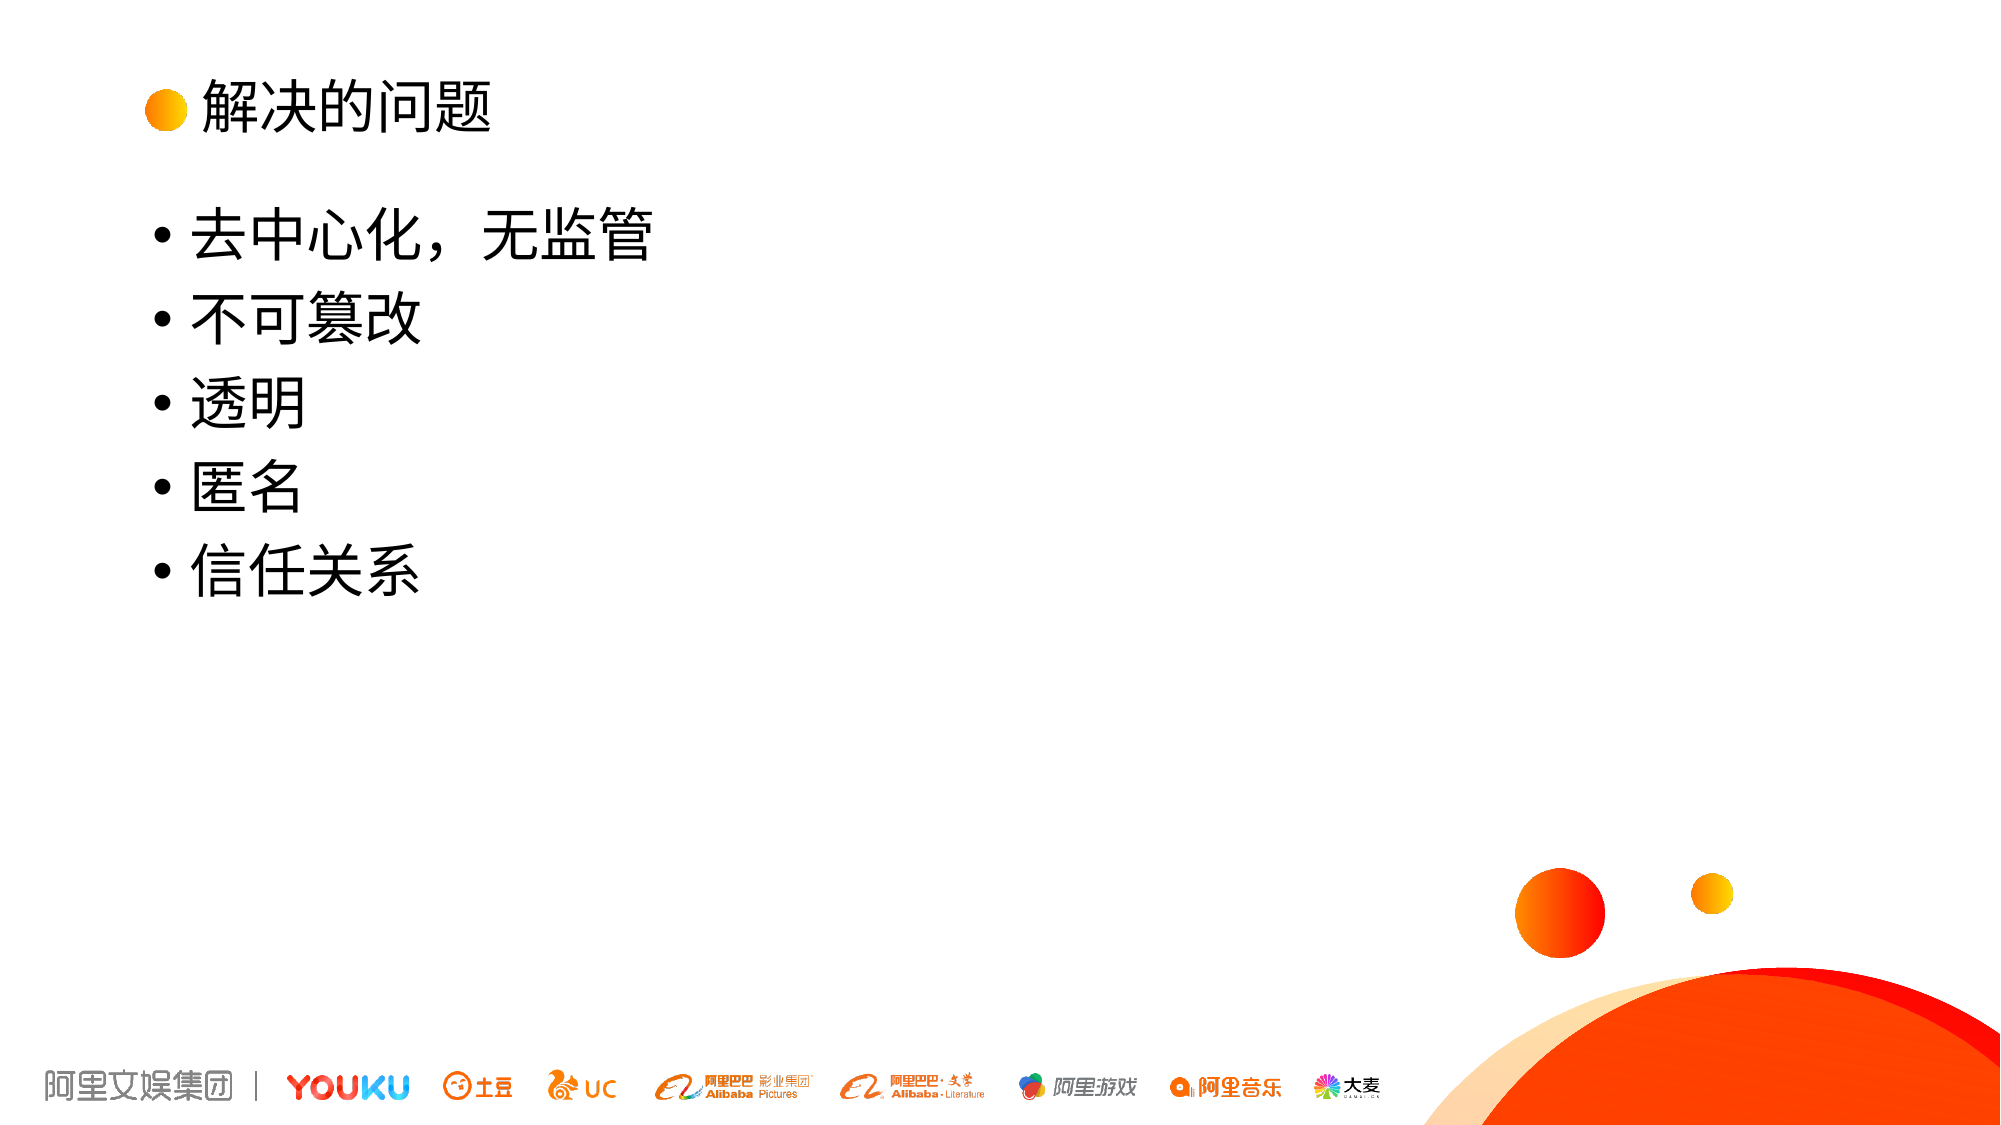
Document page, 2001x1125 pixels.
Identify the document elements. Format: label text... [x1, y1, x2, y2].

picture [840, 1072, 984, 1099]
picture [45, 1069, 232, 1101]
picture [145, 89, 186, 131]
list 去中心化，无监管 不可篡改 透明 匿名 信任关系 [137, 199, 1863, 1014]
picture [655, 1074, 813, 1100]
picture [443, 1071, 512, 1100]
picture [1314, 1074, 1380, 1099]
picture [1170, 1077, 1281, 1097]
picture [548, 1069, 616, 1100]
picture [287, 1075, 409, 1100]
picture [1019, 1073, 1137, 1100]
title 解决的问题 [186, 59, 1863, 159]
